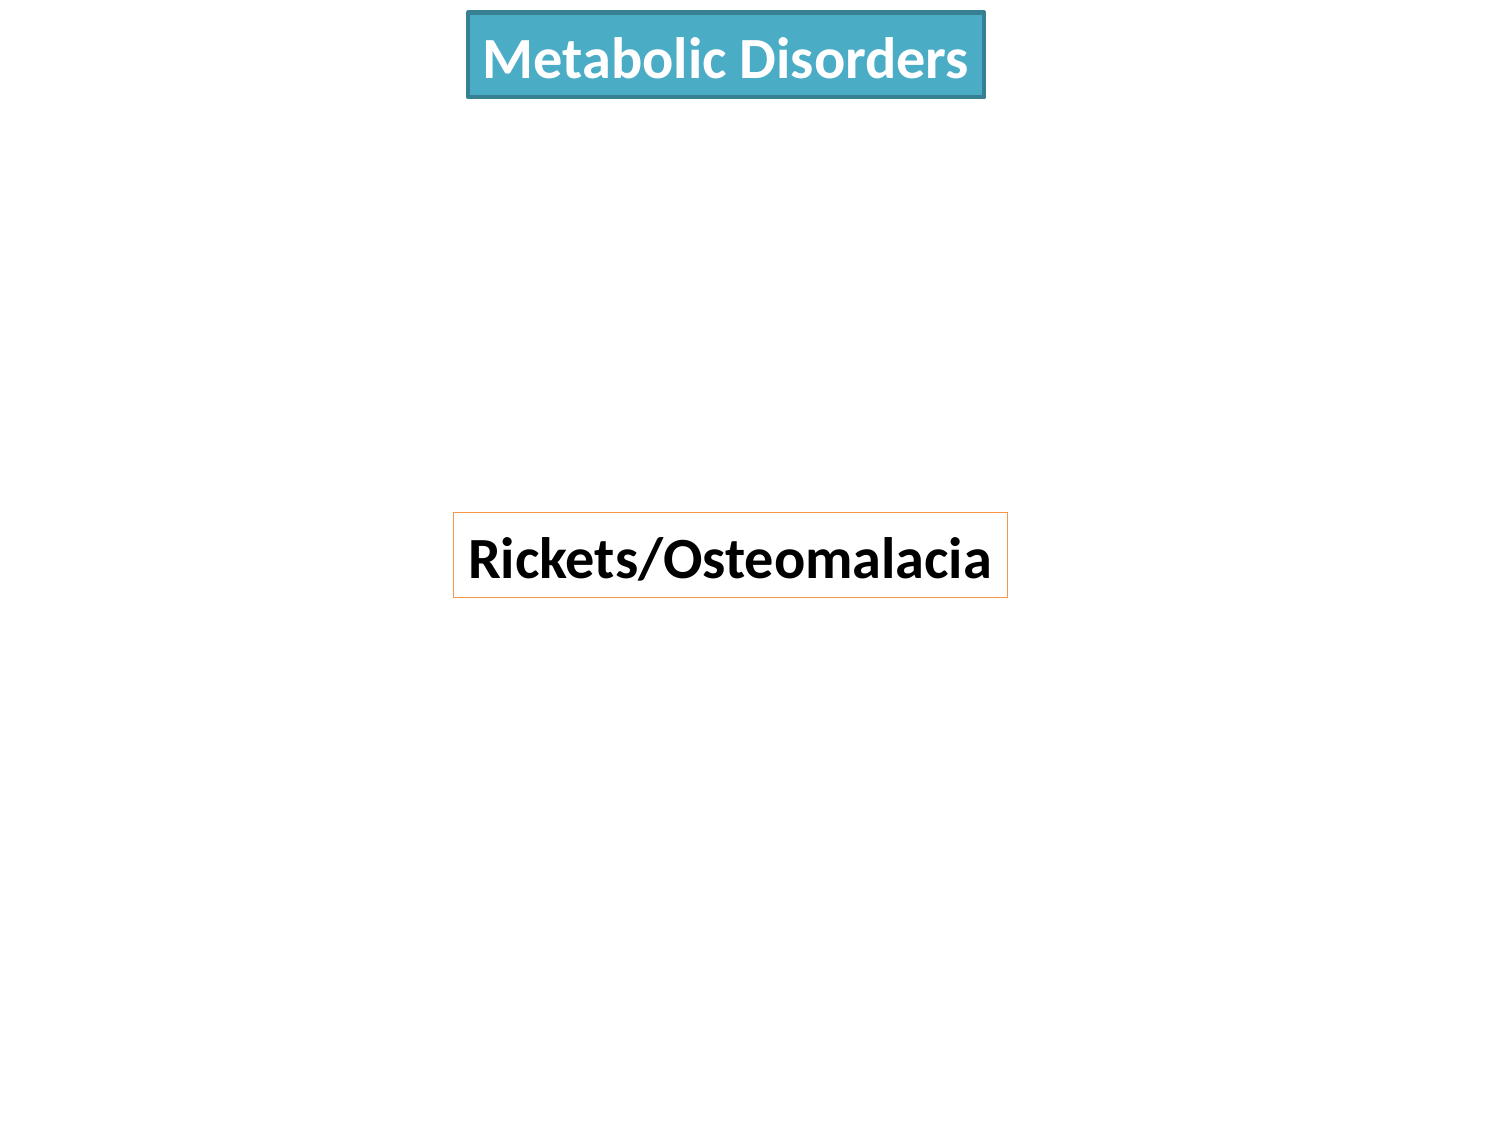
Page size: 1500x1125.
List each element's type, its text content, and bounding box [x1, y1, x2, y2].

text_box Rickets/Osteomalacia [453, 512, 1008, 598]
text_box Metabolic Disorders [466, 10, 986, 99]
